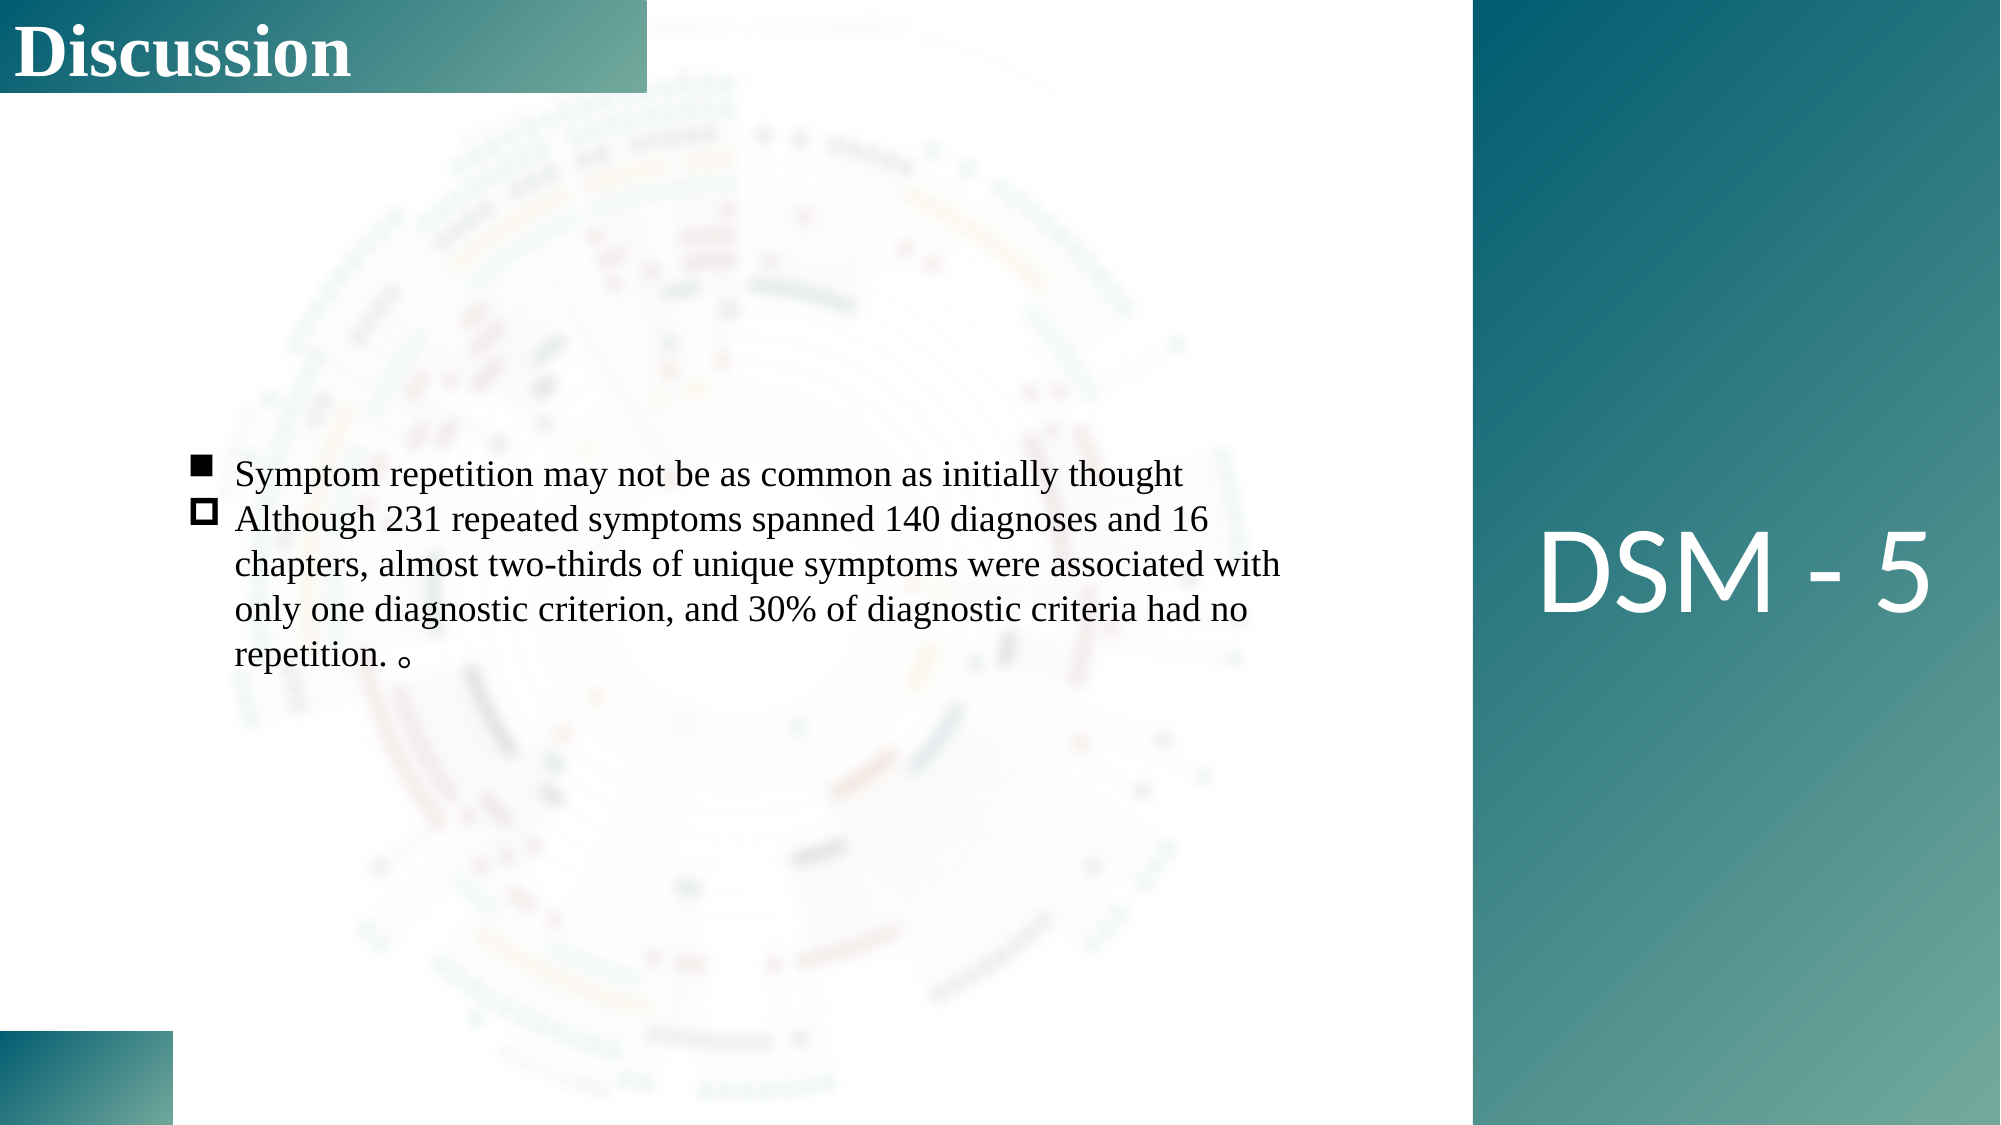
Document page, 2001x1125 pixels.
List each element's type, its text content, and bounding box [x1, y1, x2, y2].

text_box Symptom repetition may not be as common as initially thought Although 231 repeated symptoms spanned 140 diagnoses and 16 chapters, almost two-thirds of unique symptoms were associated with only one diagnostic criterion, and 30% of diagnostic criteria had no repetition.。 [172, 441, 1301, 681]
text_box Discussion [0, 0, 647, 94]
text_box [0, 1031, 174, 1125]
picture [0, 0, 1472, 1125]
text_box DSM - 5 [1472, 0, 2000, 1125]
